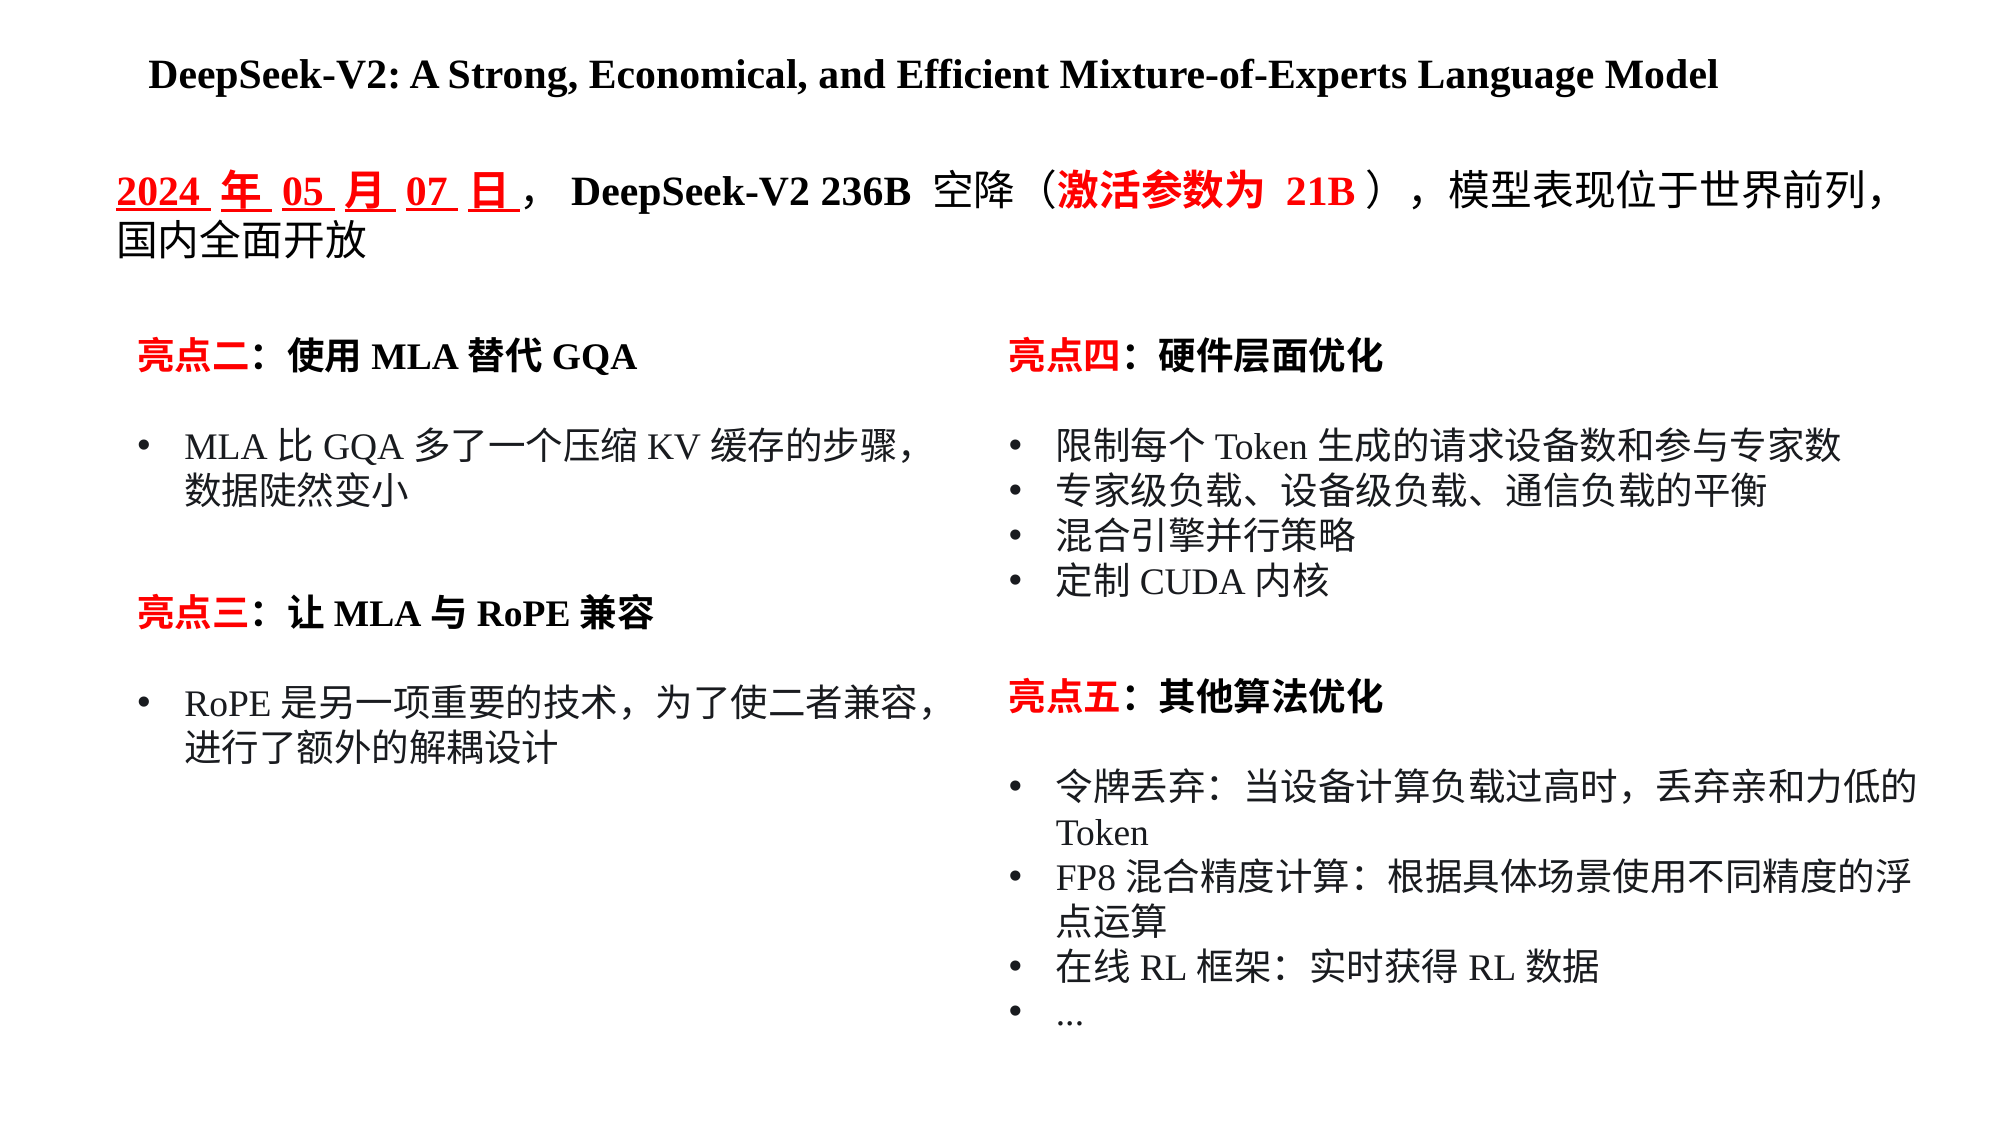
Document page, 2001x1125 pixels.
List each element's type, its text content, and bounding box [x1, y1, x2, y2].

text_box 亮点二：使用MLA替代GQA MLA比GQA多了一个压缩KV缓存的步骤，数据陡然变小 [122, 324, 955, 520]
text_box DeepSeek-V2: A Strong, Economical, and Efficient Mixture-of-Experts Language Model [35, 46, 1833, 105]
text_box 亮点四：硬件层面优化 限制每个Token生成的请求设备数和参与专家数 专家级负载、设备级负载、通信负载的平衡 混合引擎并行策略 定制CUDA内核 [994, 324, 1899, 610]
text_box 亮点五：其他算法优化 令牌丢弃：当设备计算负载过高时，丢弃亲和力低的Token FP8混合精度计算：根据具体场景使用不同精度的浮点运算 在线RL框架：实时获得RL数据 ... [994, 665, 1965, 1041]
text_box 2024 年 05 月 07 日 ，DeepSeek-V2 236B 空降（激活参数为 21B），模型表现位于世界前列，国内全面开放 [101, 156, 1899, 272]
text_box 亮点三：让MLA与RoPE兼容 RoPE是另一项重要的技术，为了使二者兼容，进行了额外的解耦设计 [122, 581, 955, 777]
